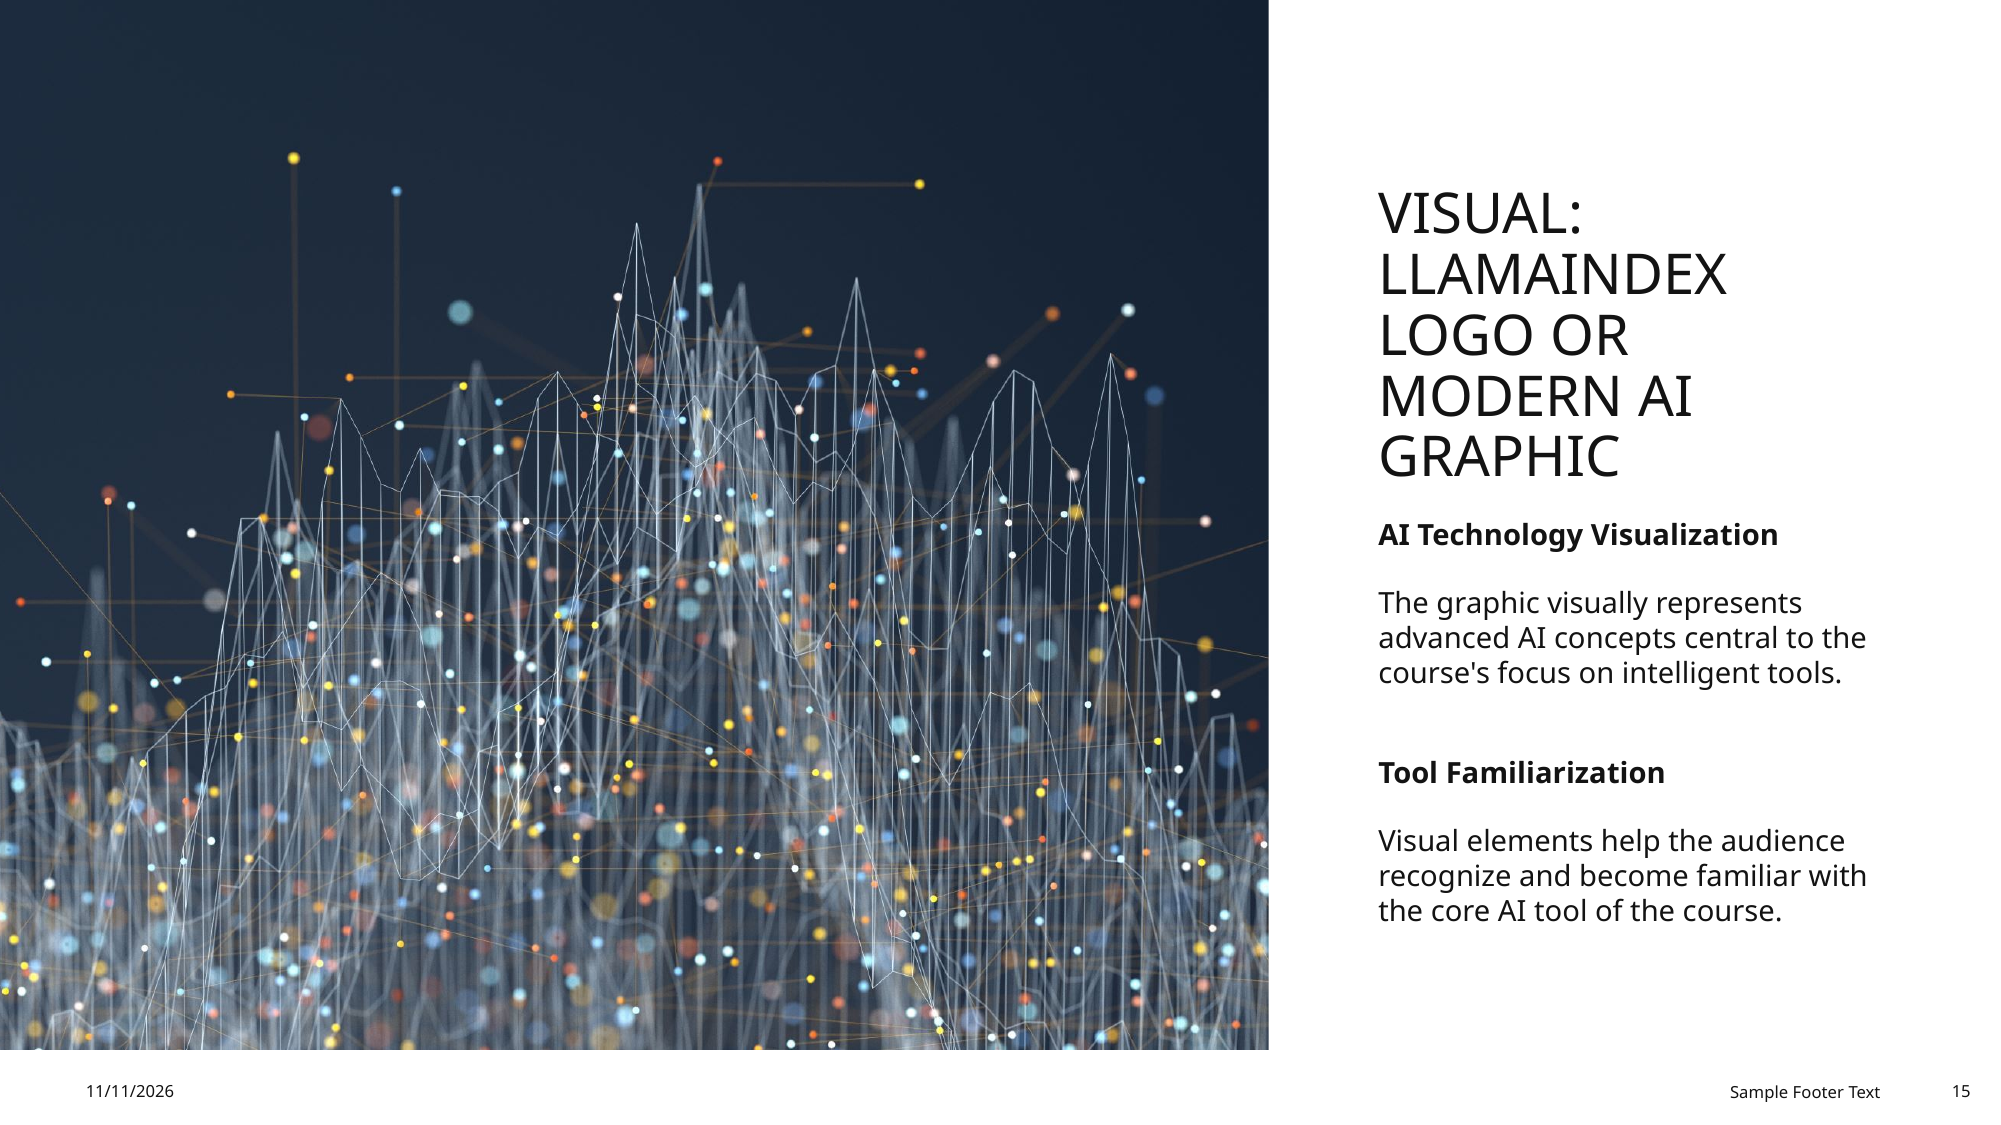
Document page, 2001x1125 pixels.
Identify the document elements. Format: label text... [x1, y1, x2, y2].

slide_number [70, 1064, 537, 1120]
picture [0, 0, 1269, 1050]
footer Sample Footer Text [1458, 1064, 1896, 1120]
slide_number 15 [1910, 1064, 1986, 1120]
title Visual: LlamaIndex Logo or Modern AI Graphic [1363, 176, 1901, 497]
text_box AI Technology Visualization The graphic visually represents advanced AI concepts central to the course's focus on intelligent tools. Tool Familiarization Visual elements help the audience recognize and become familiar with the core AI tool of the course. [1363, 508, 1901, 993]
